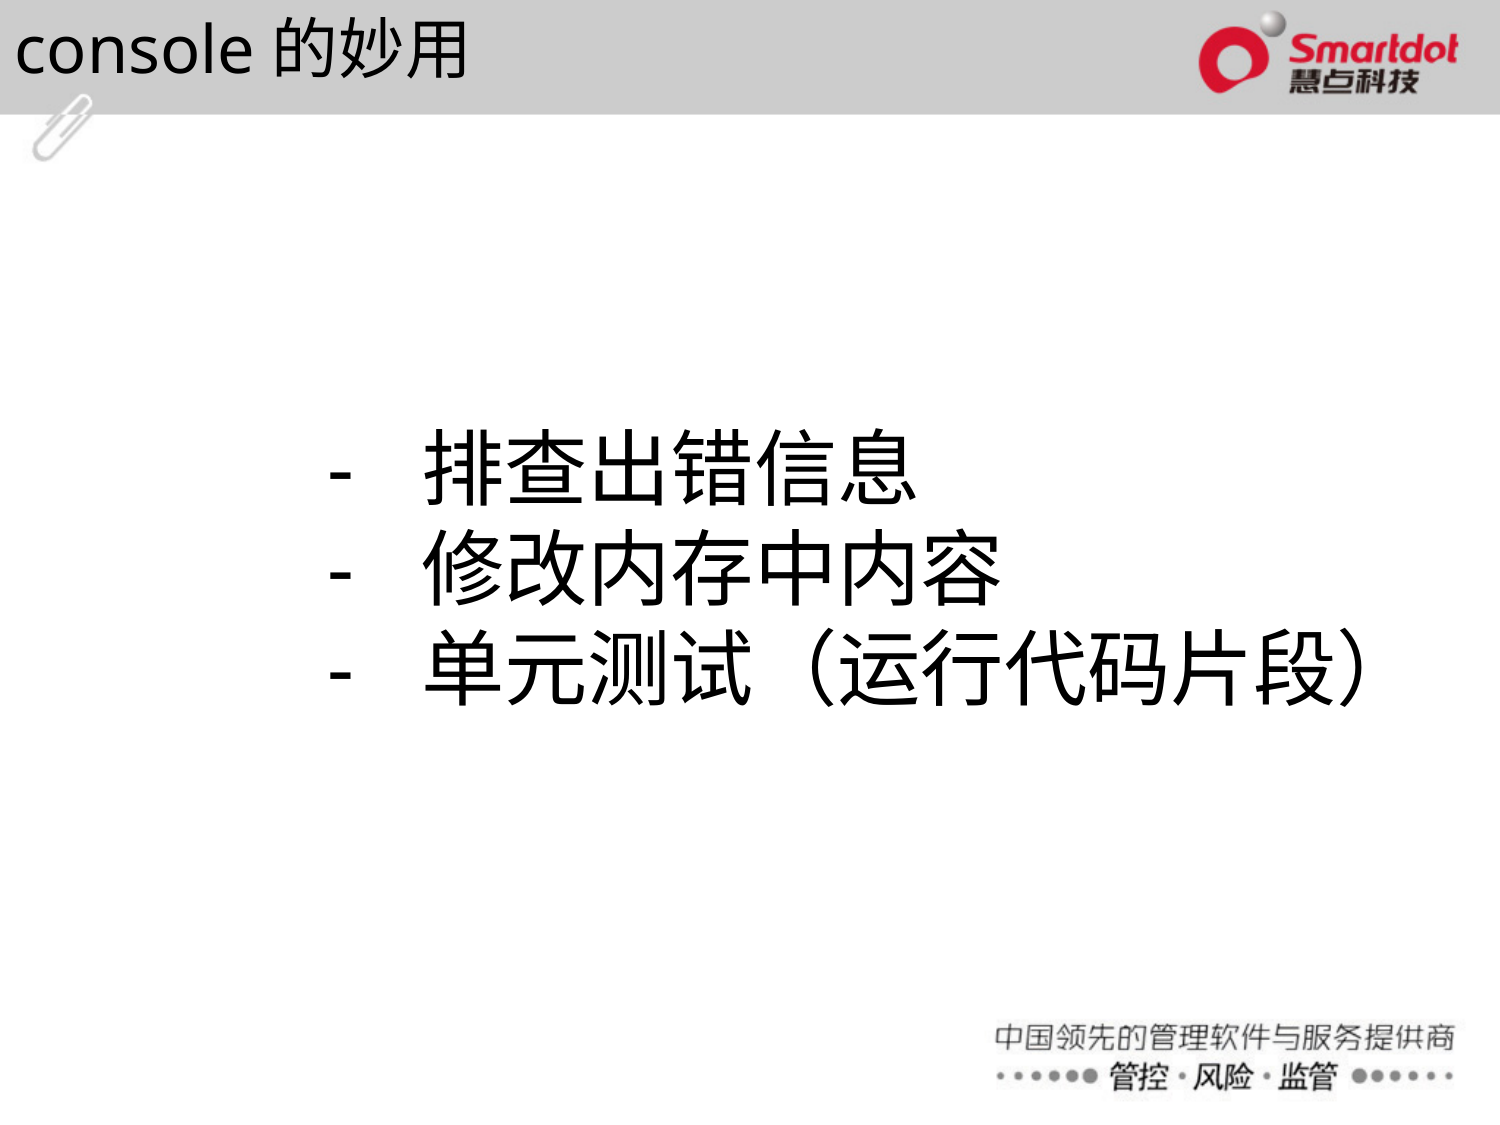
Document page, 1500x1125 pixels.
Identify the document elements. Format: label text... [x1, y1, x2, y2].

text_box console的妙用 [0, 0, 780, 95]
picture [0, 0, 1500, 1125]
text_box 排查出错信息 修改内存中内容 单元测试（运行代码片段） [312, 408, 1471, 824]
